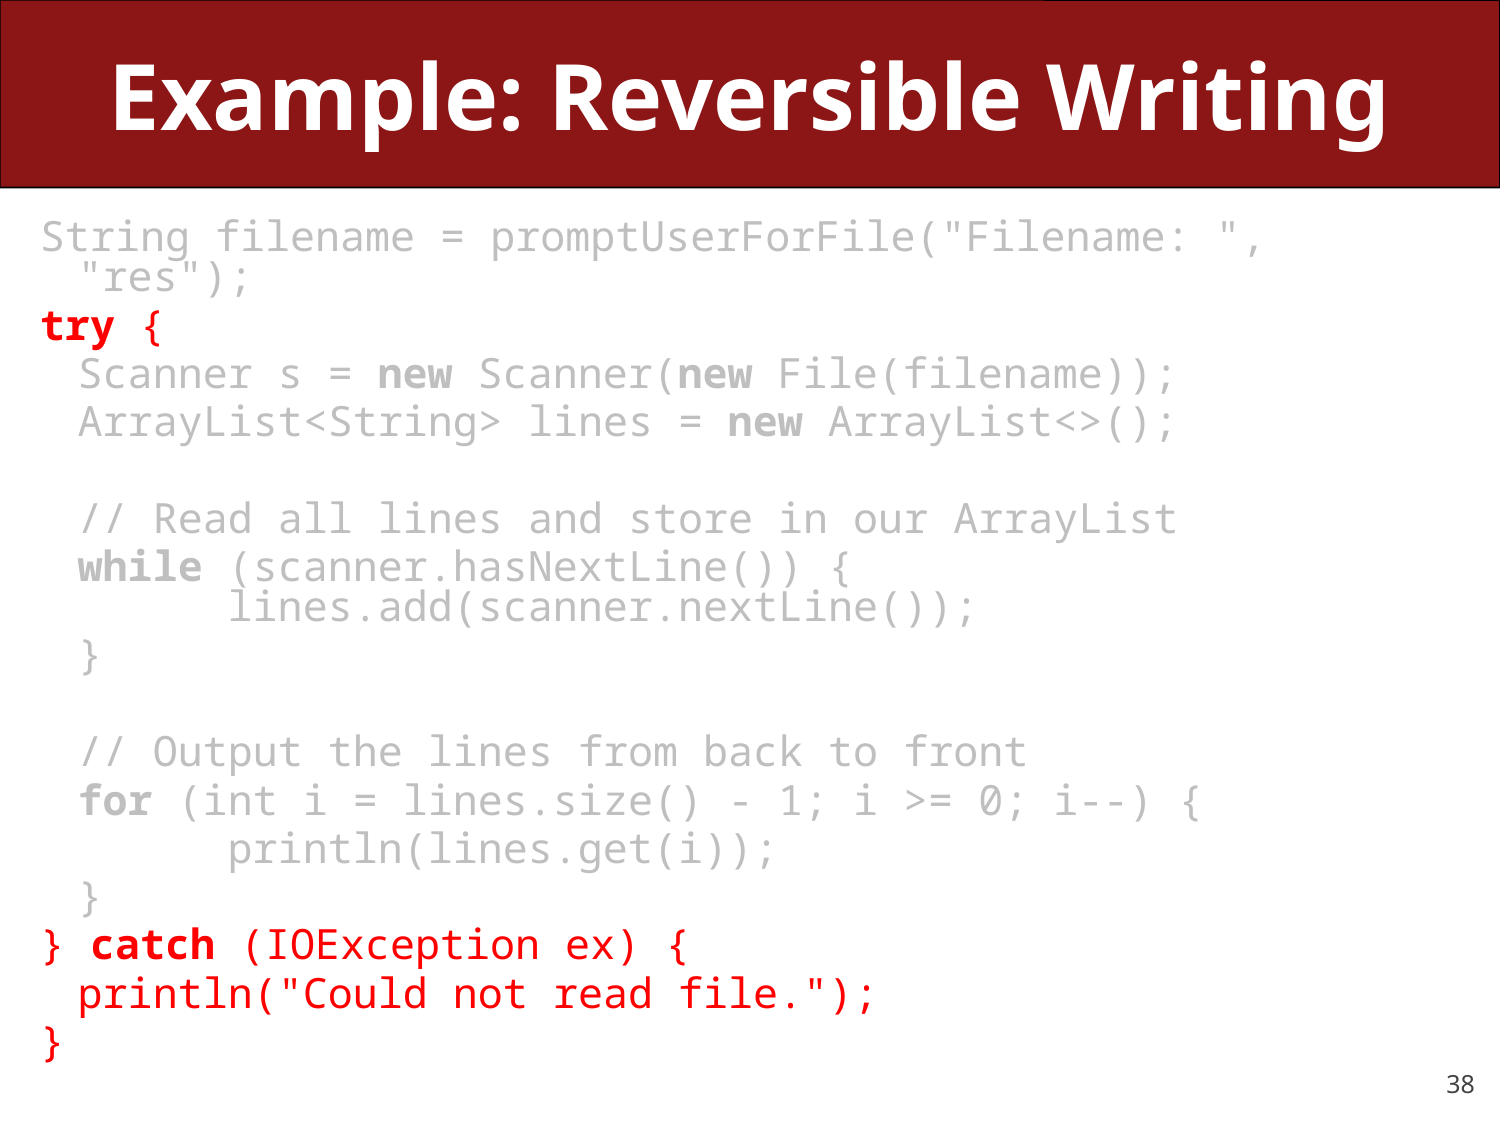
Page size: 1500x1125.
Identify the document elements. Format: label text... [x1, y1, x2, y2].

list String filename = promptUserForFile("Filename: ", "res"); try { Scanner s = new Scanner(new File(filename)); ArrayList<String> lines = new ArrayList<>(); // Read all lines and store in our ArrayList while (scanner.hasNextLine()) { lines.add(scanner.nextLine()); } // Output the lines from back to front for (int i = lines.size() - 1; i >= 0; i--) { println(lines.get(i)); } } catch (IOException ex) { println("Could not read file."); } [24, 212, 1475, 1063]
title Example: Reversible Writing [75, 0, 1425, 188]
